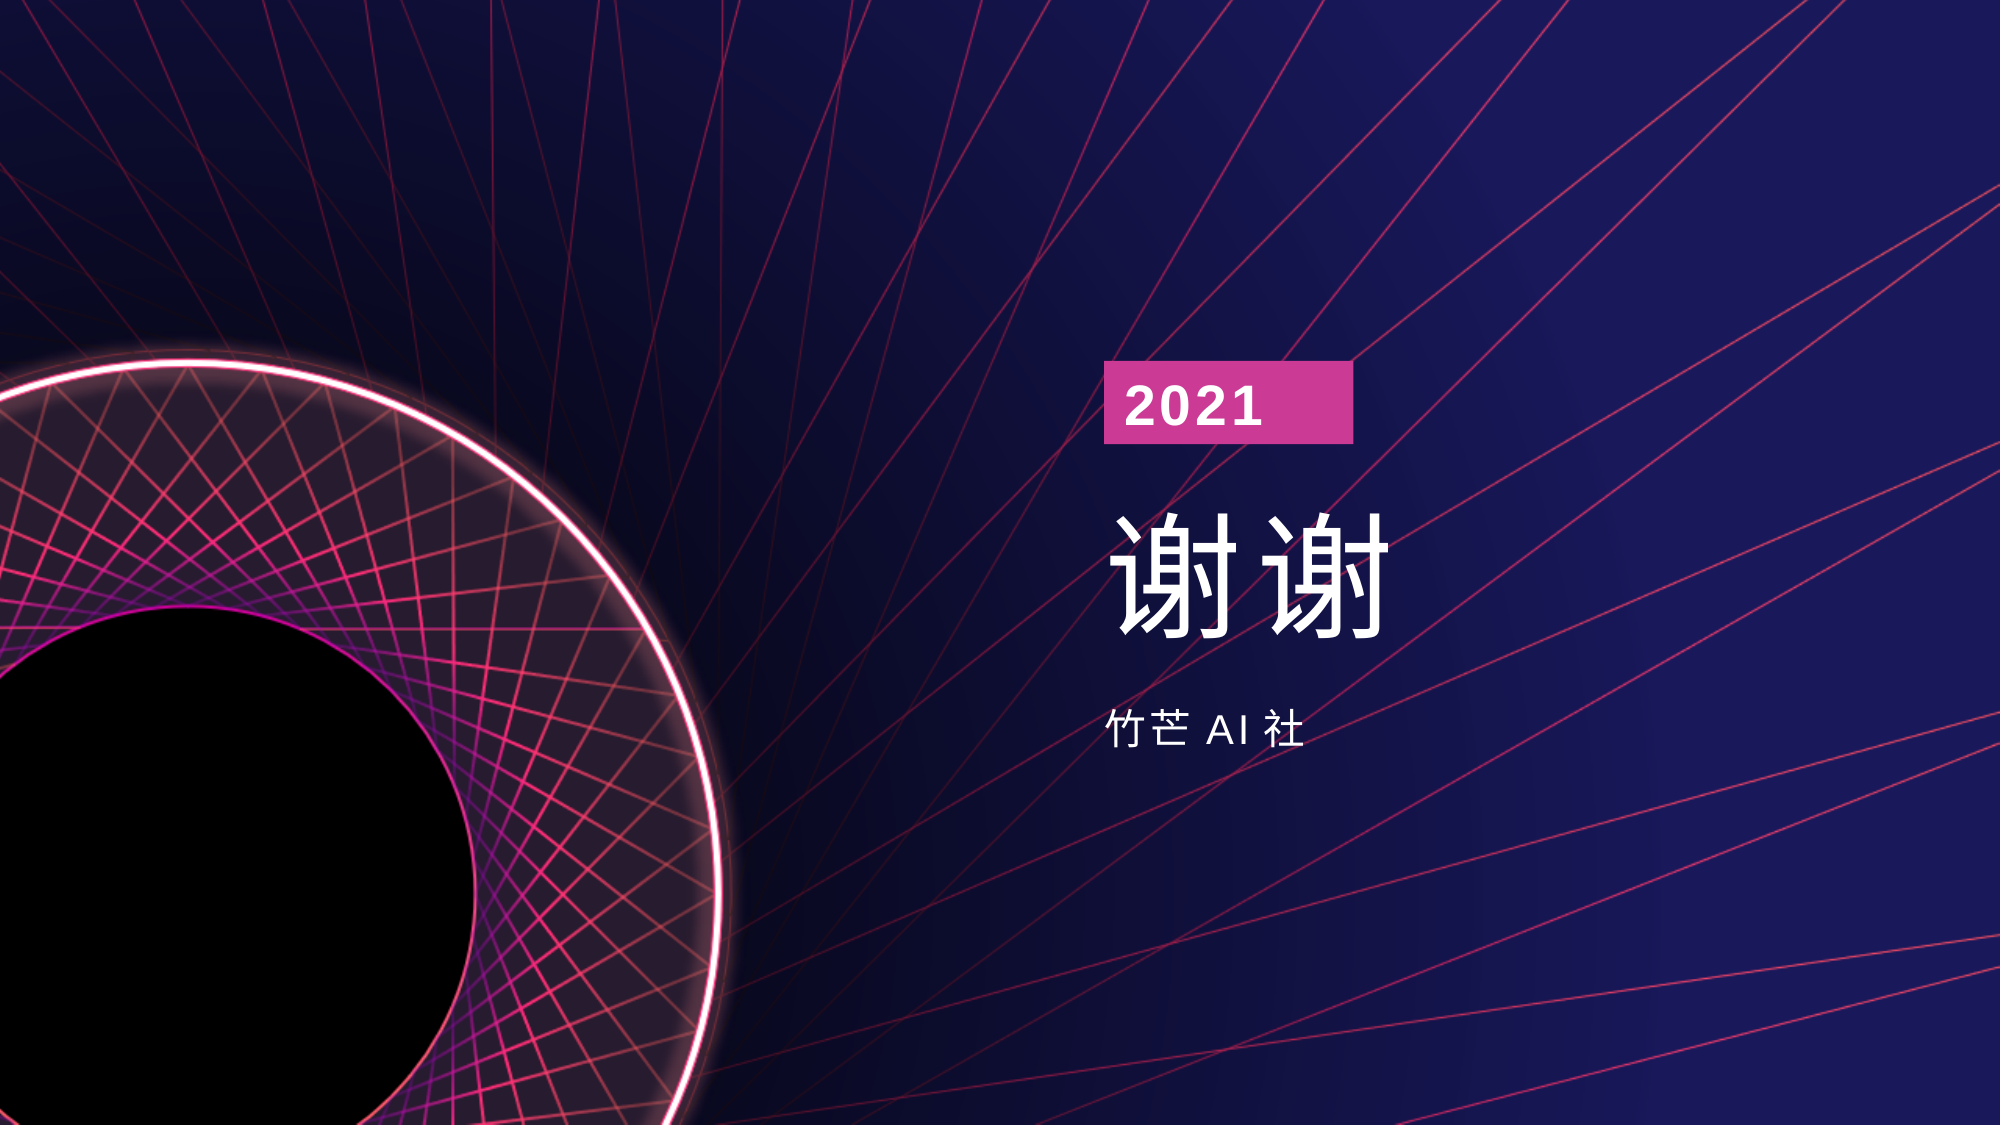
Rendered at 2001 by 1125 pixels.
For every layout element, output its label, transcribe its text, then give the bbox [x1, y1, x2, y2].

text_box 2021 [1124, 368, 1334, 437]
list 竹芒AI社 [1104, 703, 1855, 764]
picture [0, 0, 2000, 1125]
text_box [1104, 360, 1354, 445]
title 谢谢 [1104, 477, 1855, 670]
